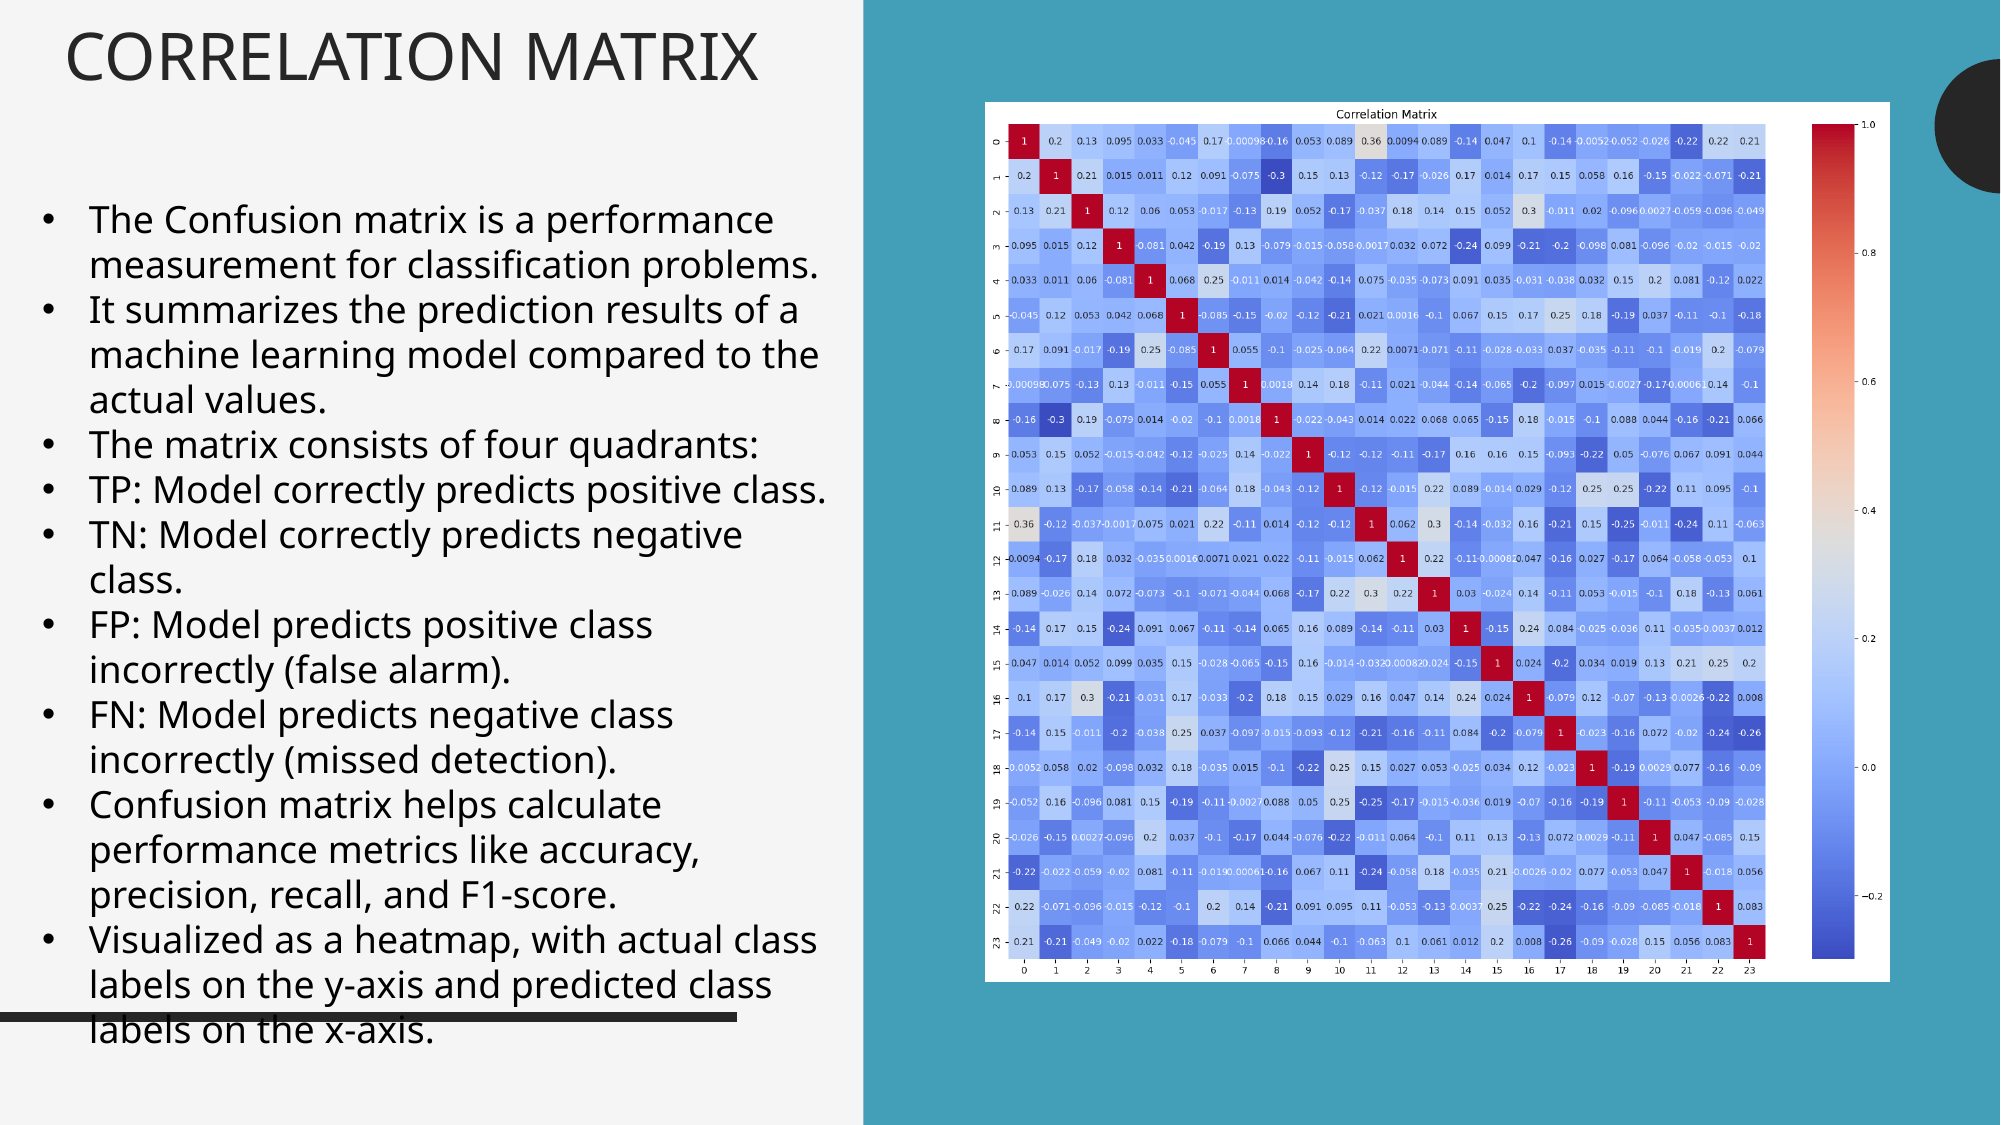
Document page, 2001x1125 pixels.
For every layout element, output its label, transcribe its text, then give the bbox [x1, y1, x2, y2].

title CORRELATION MATRIX [27, 16, 797, 164]
text_box The Confusion matrix is a performance measurement for classification problems. It summarizes the prediction results of a machine learning model compared to the actual values. The matrix consists of four quadrants: TP: Model correctly predicts positive class. TN: Model correctly predicts negative class. FP: Model predicts positive class incorrectly (false alarm). FN: Model predicts negative class incorrectly (missed detection). Confusion matrix helps calculate performance metrics like accuracy, precision, recall, and F1-score. Visualized as a heatmap, with actual class labels on the y-axis and predicted class labels on the x-axis. [27, 188, 843, 1059]
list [985, 102, 1890, 982]
